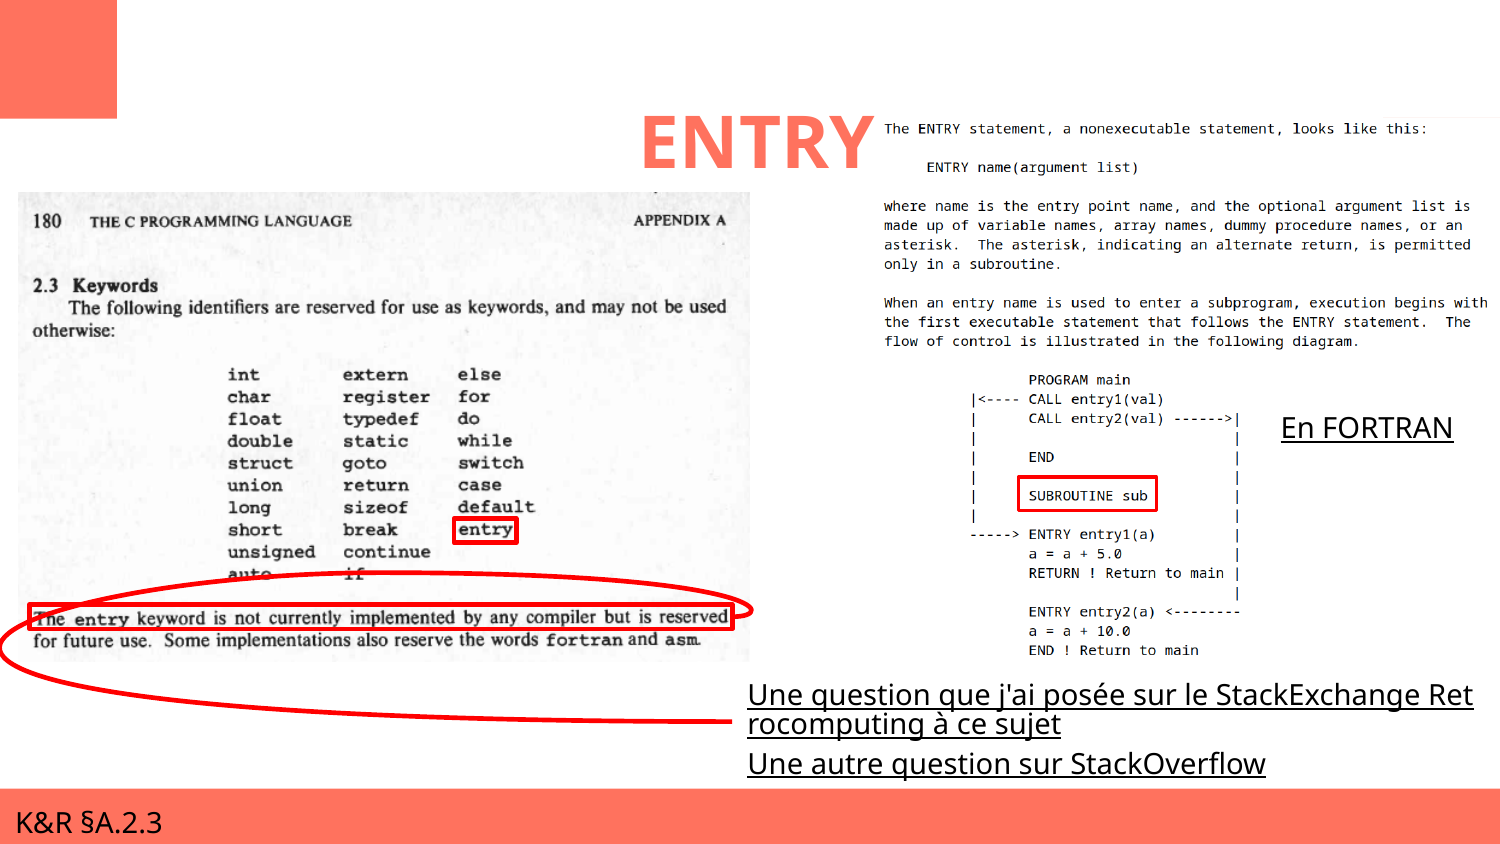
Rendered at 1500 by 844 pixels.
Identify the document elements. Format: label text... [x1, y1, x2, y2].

picture [17, 192, 751, 662]
picture [879, 117, 1500, 672]
text_box Une question que j'ai posée sur le StackExchange Retrocomputing à ce sujet Une autre question sur StackOverflow [732, 661, 1494, 783]
text_box K&R §A.2.3 [0, 789, 287, 844]
title ENTRY [105, 102, 1410, 177]
